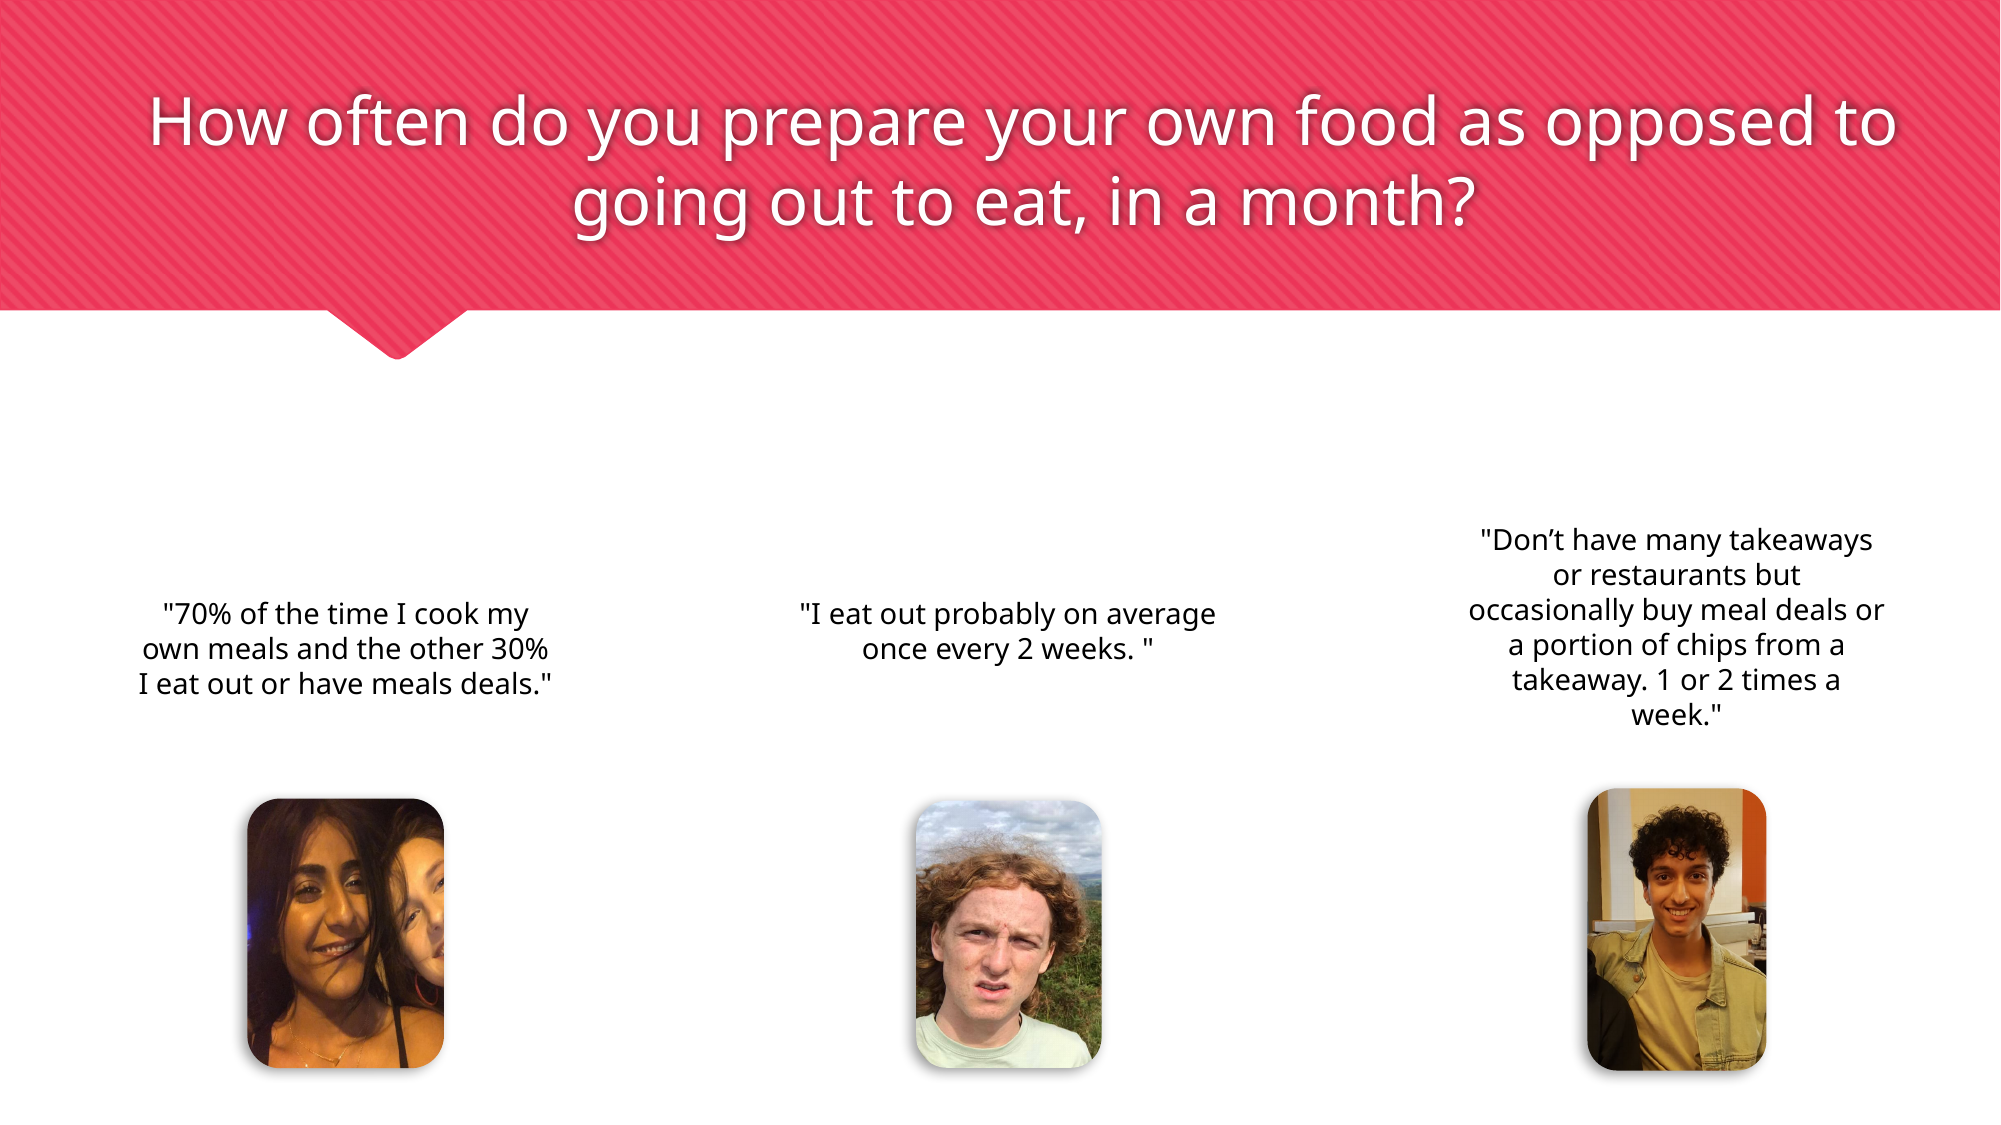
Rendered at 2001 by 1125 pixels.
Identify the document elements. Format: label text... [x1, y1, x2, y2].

text_box "70% of the time I cook my own meals and the other 30% I eat out or have meals deals." [120, 588, 571, 744]
picture [915, 800, 1102, 1069]
text_box "I eat out probably on average once every 2 weeks. " [783, 588, 1234, 674]
picture [1587, 788, 1767, 1071]
title How often do you prepare your own food as opposed to going out to eat, in a month? [105, 151, 1944, 407]
picture [247, 798, 445, 1069]
text_box "Don’t have many takeaways or restaurants but occasionally buy meal deals or a portion of chips from a takeaway. 1 or 2 times a week." [1451, 513, 1902, 739]
